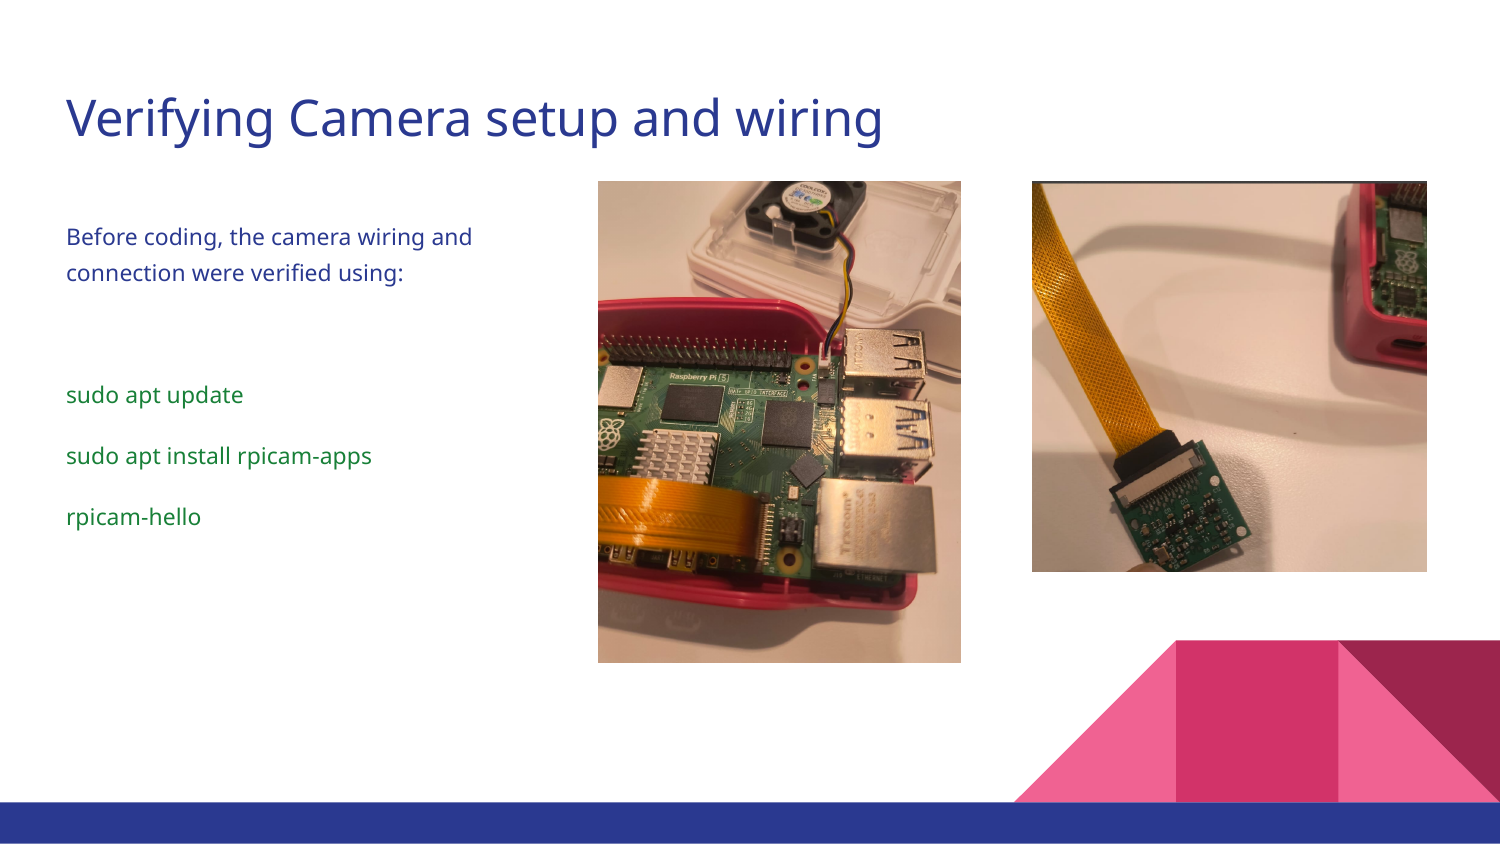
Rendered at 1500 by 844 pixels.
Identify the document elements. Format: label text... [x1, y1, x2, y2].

list Before coding, the camera wiring and connection were verified using: sudo apt update sudo apt install rpicam-apps rpicam-hello [51, 201, 586, 750]
picture [598, 180, 961, 663]
title Verifying Camera setup and wiring [51, 67, 1449, 167]
picture [1031, 180, 1427, 572]
